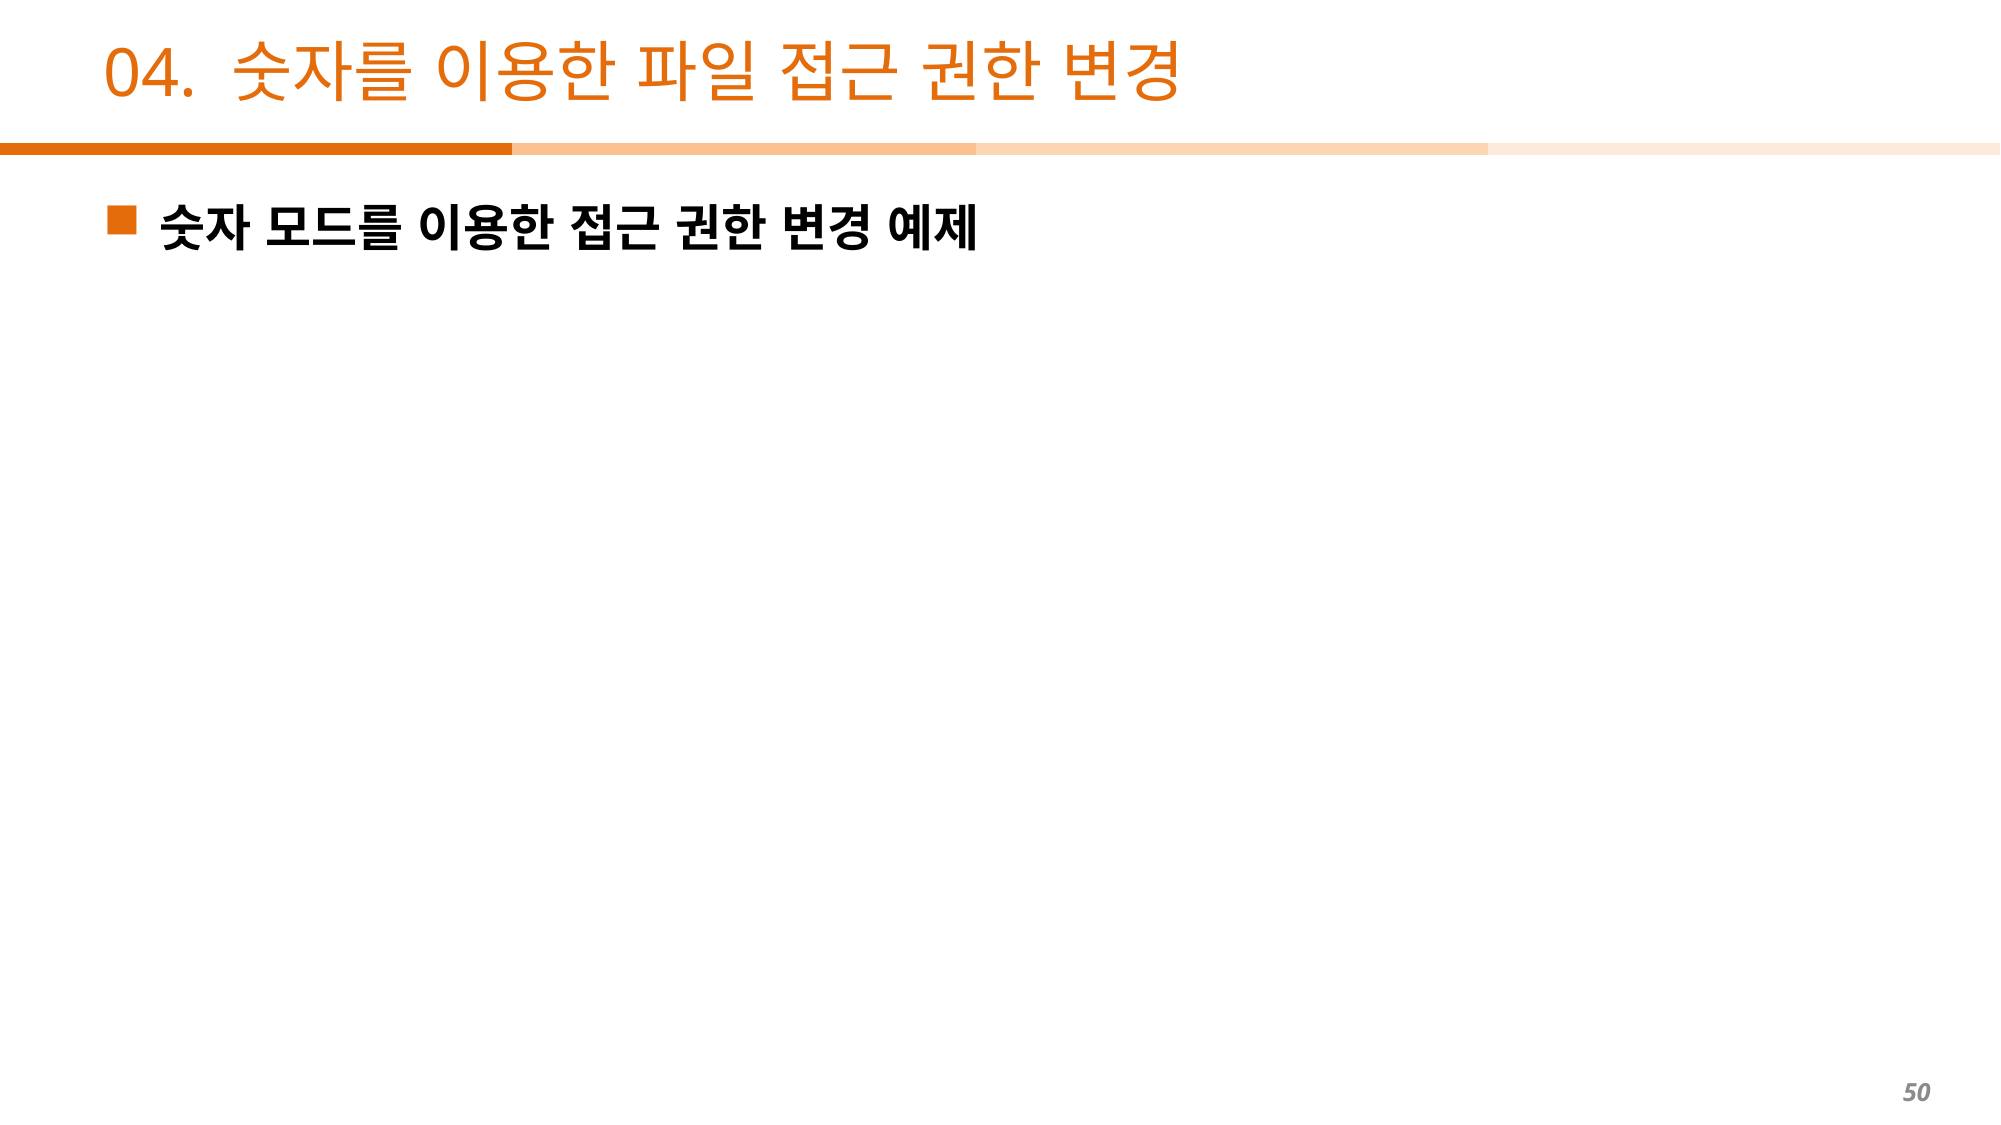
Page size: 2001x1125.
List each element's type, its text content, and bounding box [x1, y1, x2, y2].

list 숫자 모드를 이용한 접근 권한 변경 예제 [88, 176, 1920, 1083]
title 04. 숫자를 이용한 파일 접근 권한 변경 [88, 18, 1920, 122]
